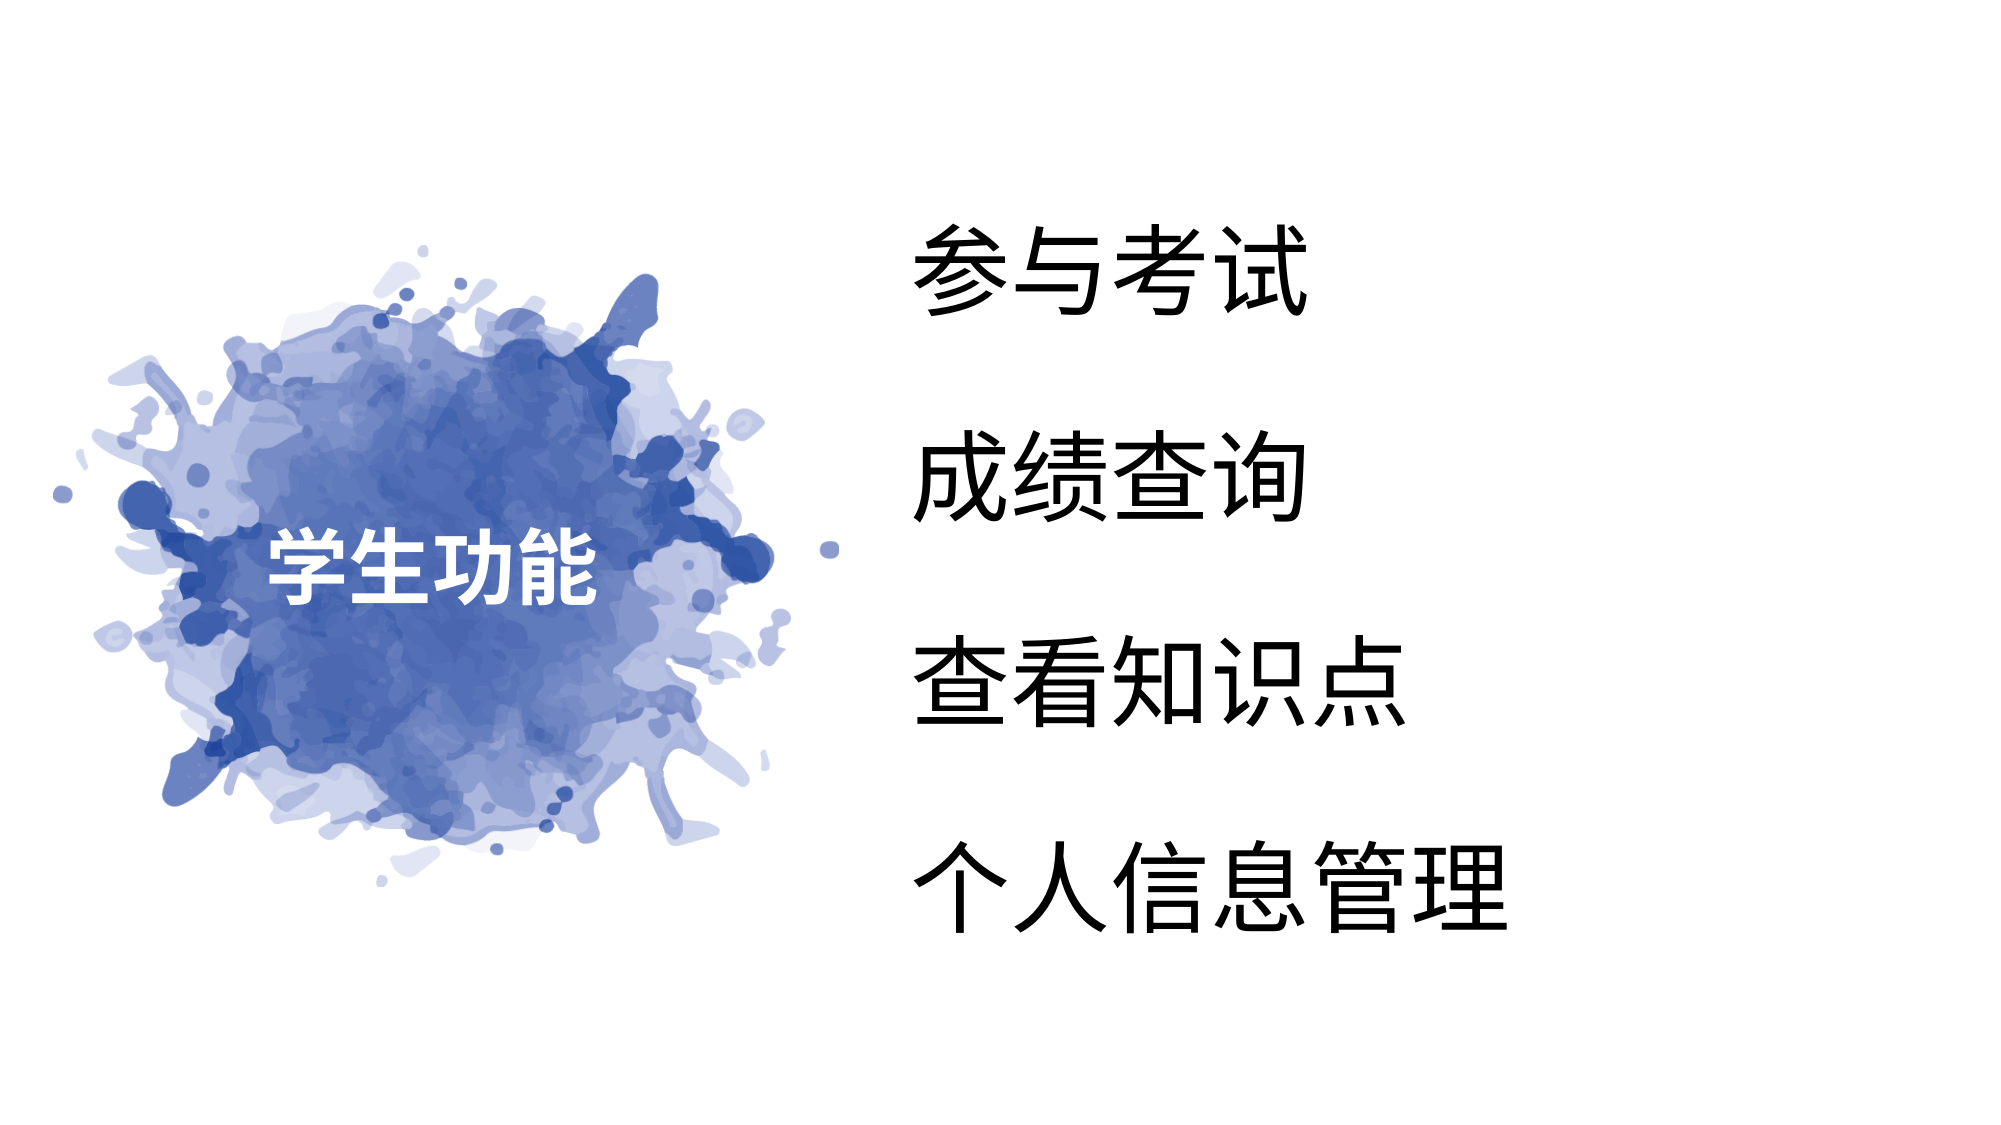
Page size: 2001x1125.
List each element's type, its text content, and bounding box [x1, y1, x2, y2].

text_box 成绩查询 [895, 407, 1663, 542]
picture [53, 245, 839, 887]
text_box 参与考试 [895, 201, 1663, 337]
text_box 个人信息管理 [895, 818, 1663, 953]
text_box 查看知识点 [895, 612, 1663, 748]
